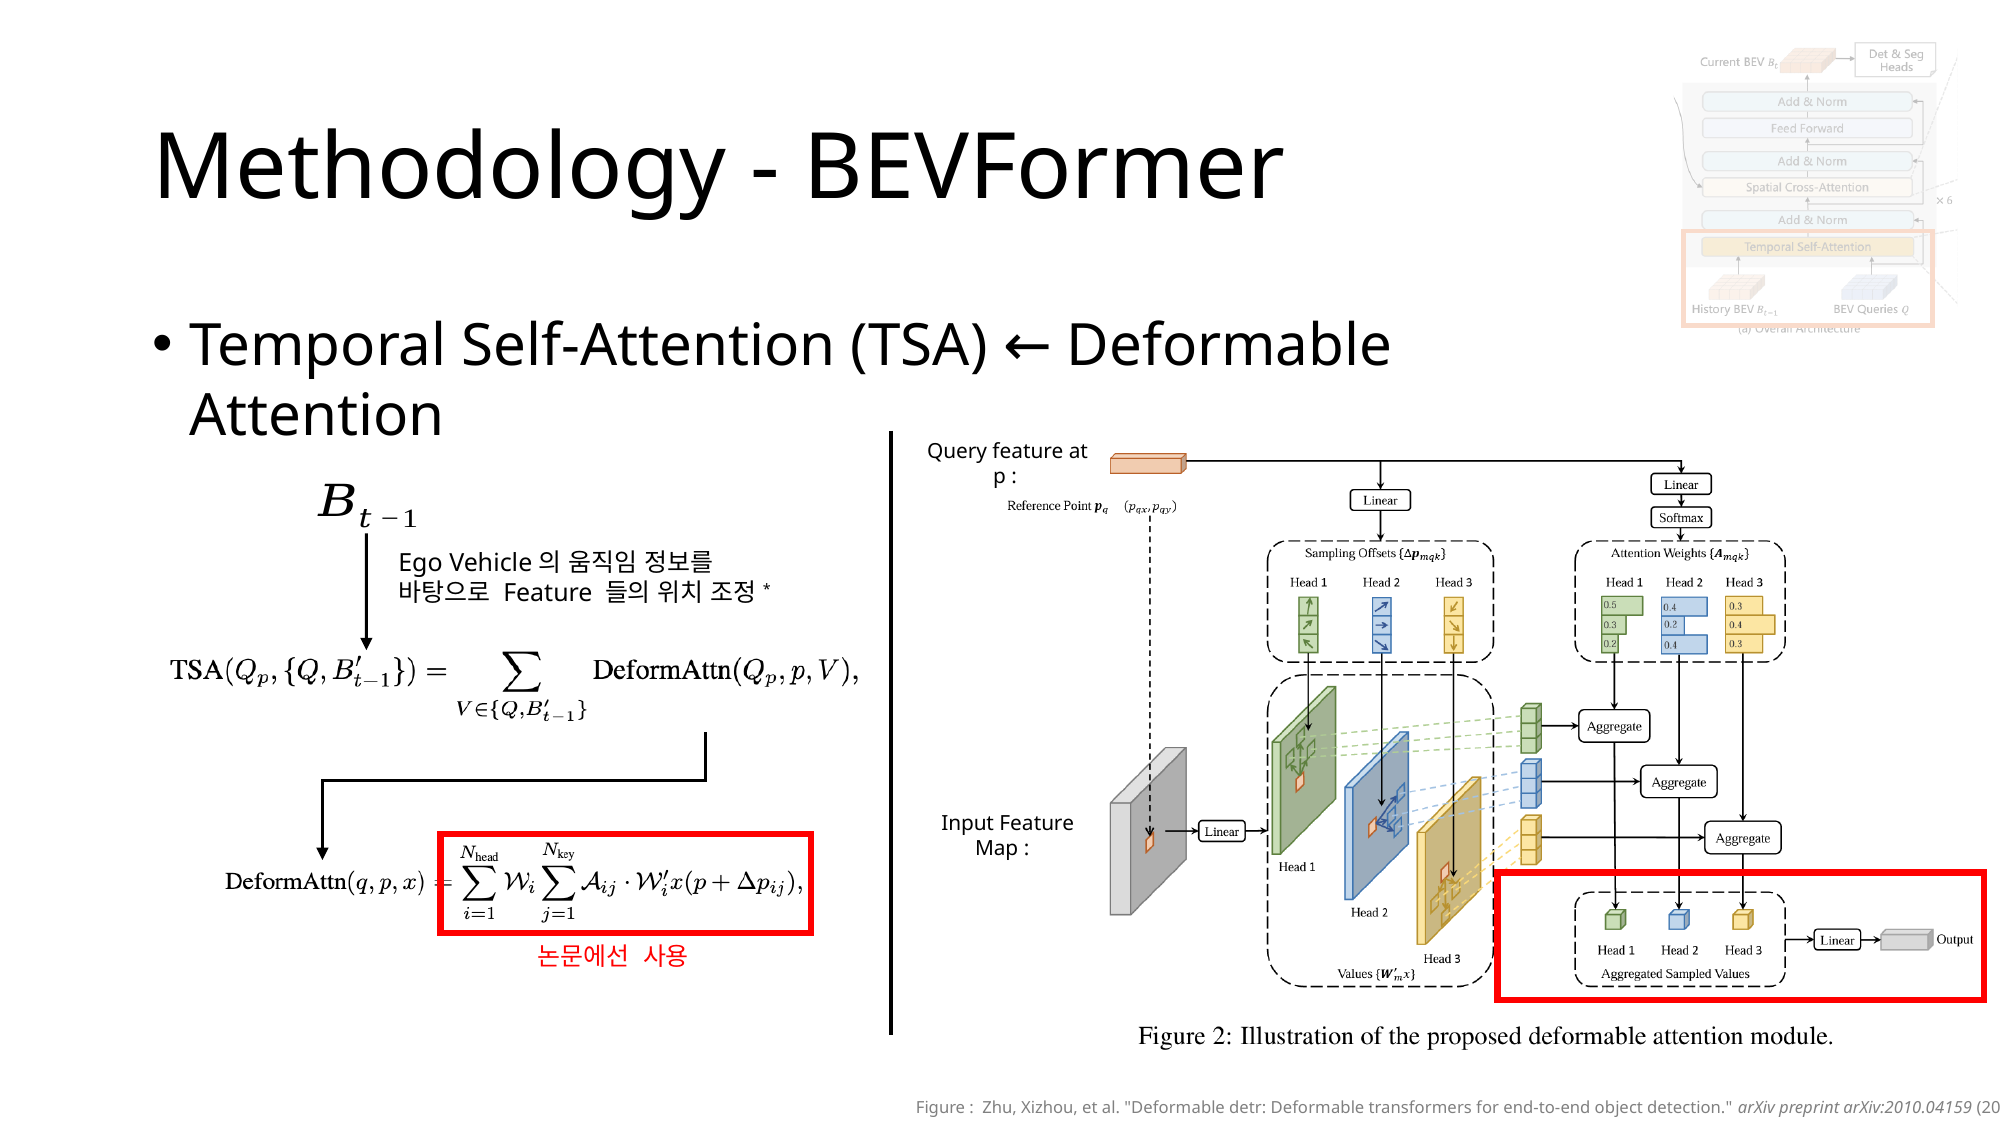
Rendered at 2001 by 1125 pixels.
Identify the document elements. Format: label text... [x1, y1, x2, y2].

picture [203, 830, 434, 931]
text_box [906, 430, 2000, 1068]
text_box Temporal Self-Attention (TSA) ← Deformable Attention [137, 299, 1645, 1014]
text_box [434, 733, 594, 973]
text_box [1643, 0, 2000, 382]
picture [136, 619, 875, 733]
text_box Ego Vehicle의 움직임 정보를 바탕으로 Feature 들의 위치 조정* [383, 539, 792, 614]
title Methodology - BEVFormer [137, 59, 1643, 278]
picture [1673, 28, 1958, 343]
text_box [434, 588, 594, 619]
text_box [594, 931, 812, 935]
text_box Figure : Zhu, Xizhou, et al. "Deformable detr: Deformable transformers for end-to-end object detection." arXiv preprint arXiv:2010.04159 (2020). [900, 1089, 2000, 1125]
picture [594, 830, 818, 931]
